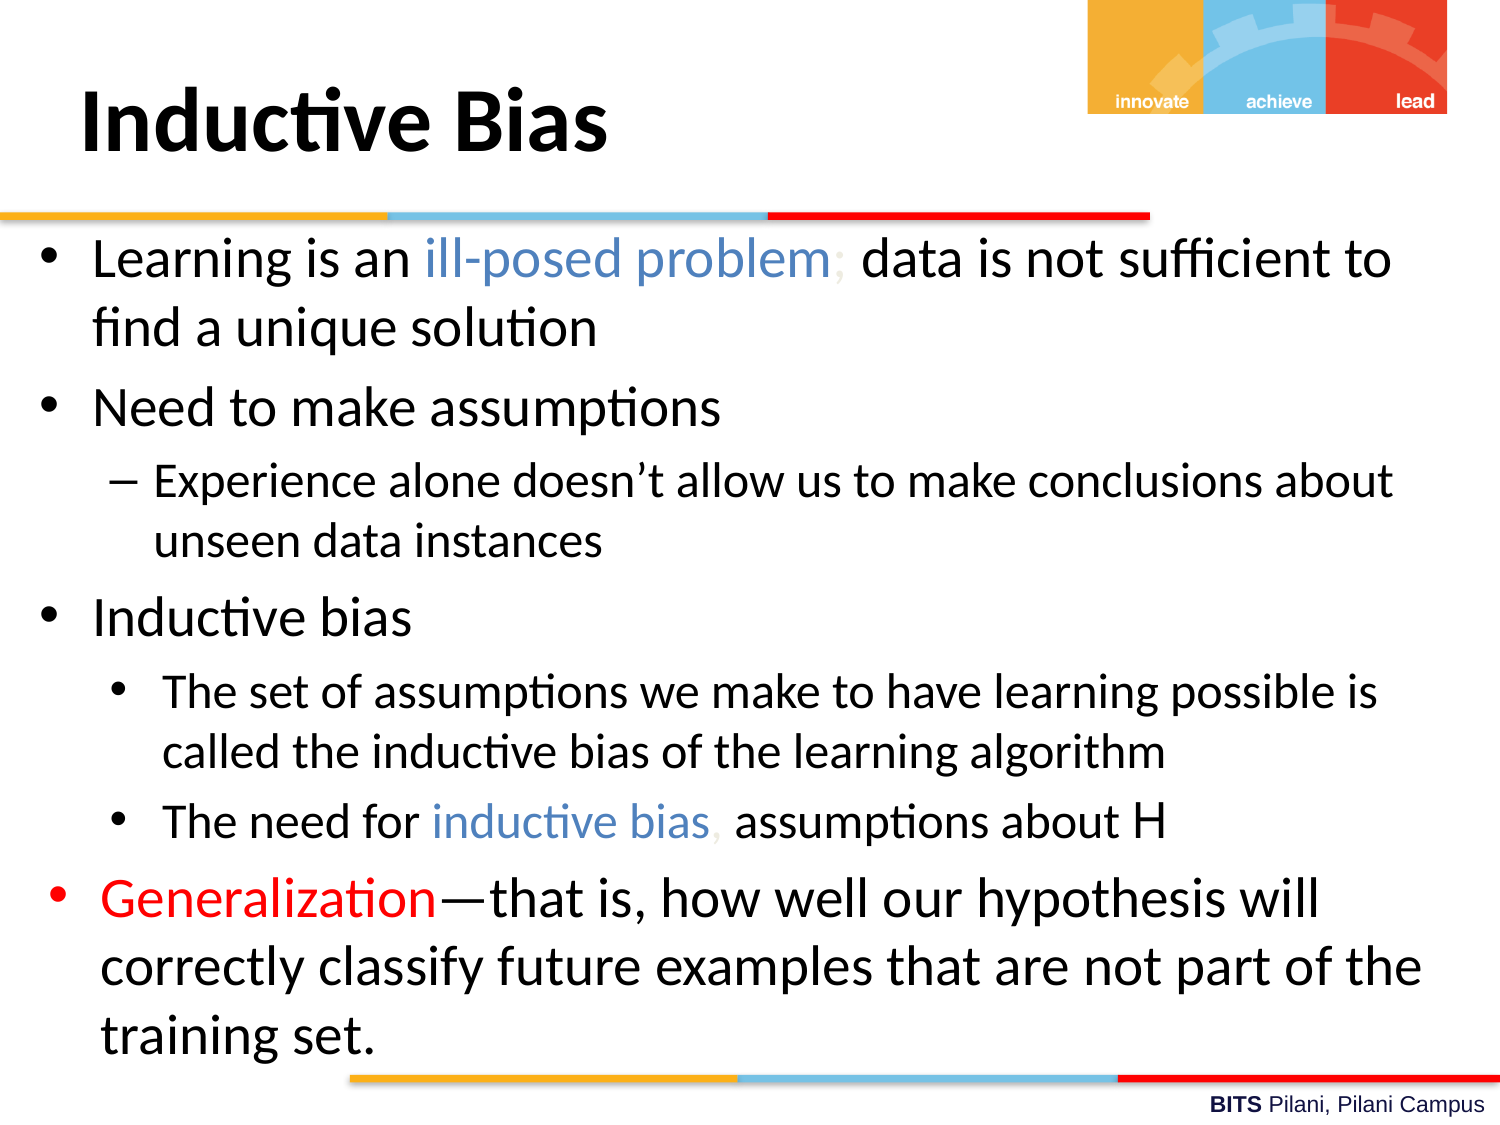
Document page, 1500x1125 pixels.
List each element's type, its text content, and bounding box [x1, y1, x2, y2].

title Inductive Bias [64, 13, 1069, 212]
picture [1087, 0, 1448, 114]
list Learning is an ill-posed problem; data is not sufficient to find a unique solution Need to make assumptions Experience alone doesn’t allow us to make conclusions about unseen data instances Inductive bias The set of assumptions we make to have learning possible is called the inductive bias of the learning algorithm The need for inductive bias, assumptions about H Generalization—that is, how well our hypothesis will correctly classify future examples that are not part of the training set. [24, 212, 1450, 1075]
